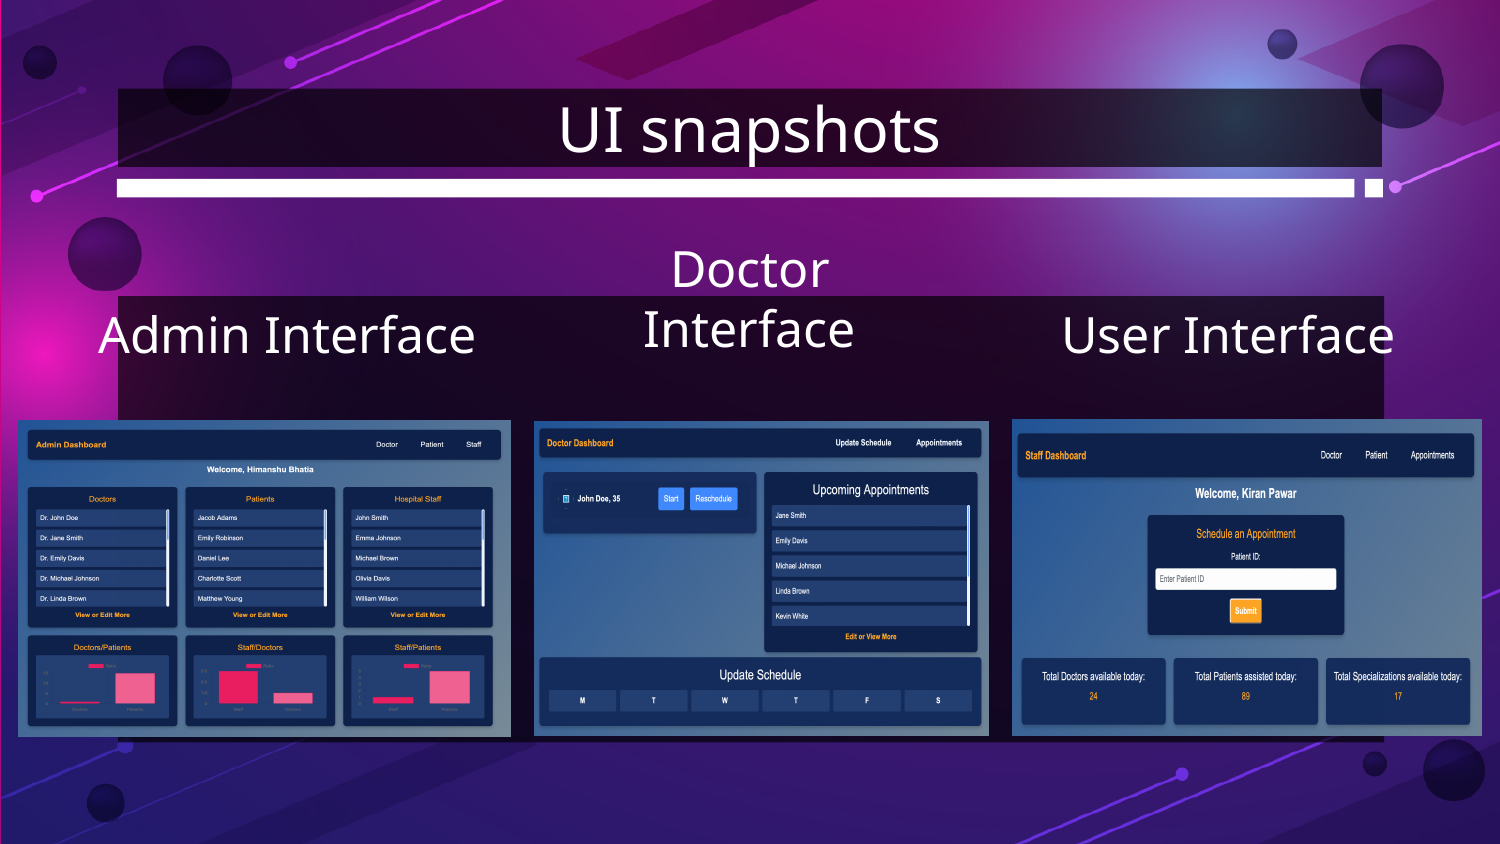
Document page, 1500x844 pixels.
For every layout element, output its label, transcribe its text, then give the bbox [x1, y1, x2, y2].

title UI snapshots [118, 88, 1382, 167]
subtitle Admin Interface [80, 300, 495, 379]
picture [1, 0, 1500, 844]
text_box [116, 178, 1384, 198]
subtitle User Interface [1022, 300, 1436, 379]
subtitle Doctor Interface [543, 294, 957, 373]
